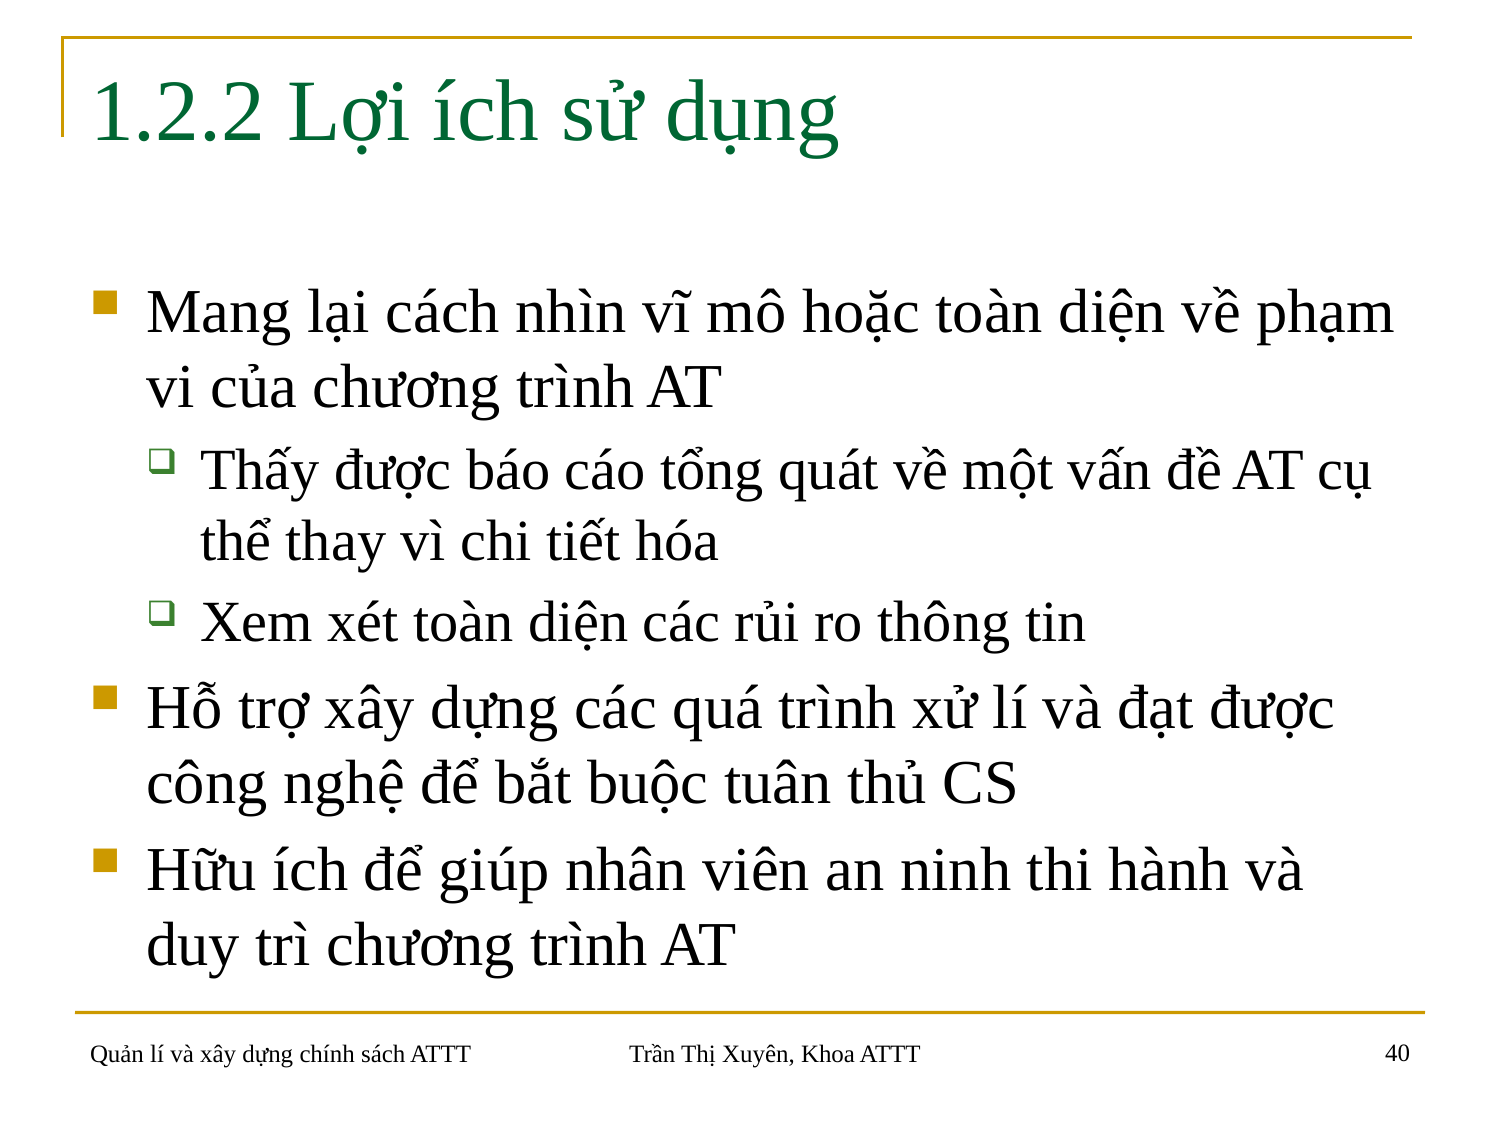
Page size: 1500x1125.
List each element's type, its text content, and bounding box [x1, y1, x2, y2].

list Mang lại cách nhìn vĩ mô hoặc toàn diện về phạm vi của chương trình AT Thấy được báo cáo tổng quát về một vấn đề AT cụ thể thay vì chi tiết hóa Xem xét toàn diện các rủi ro thông tin Hỗ trợ xây dựng các quá trình xử lí và đạt được công nghệ để bắt buộc tuân thủ CS Hữu ích để giúp nhân viên an ninh thi hành và duy trì chương trình AT [75, 262, 1425, 1006]
title 1.2.2 Lợi ích sử dụng [75, 45, 1425, 233]
slide_number Quản lí và xây dựng chính sách ATTT [75, 999, 500, 1075]
slide_number 40 [1074, 999, 1425, 1075]
footer Trần Thị Xuyên, Khoa ATTT [562, 999, 988, 1075]
